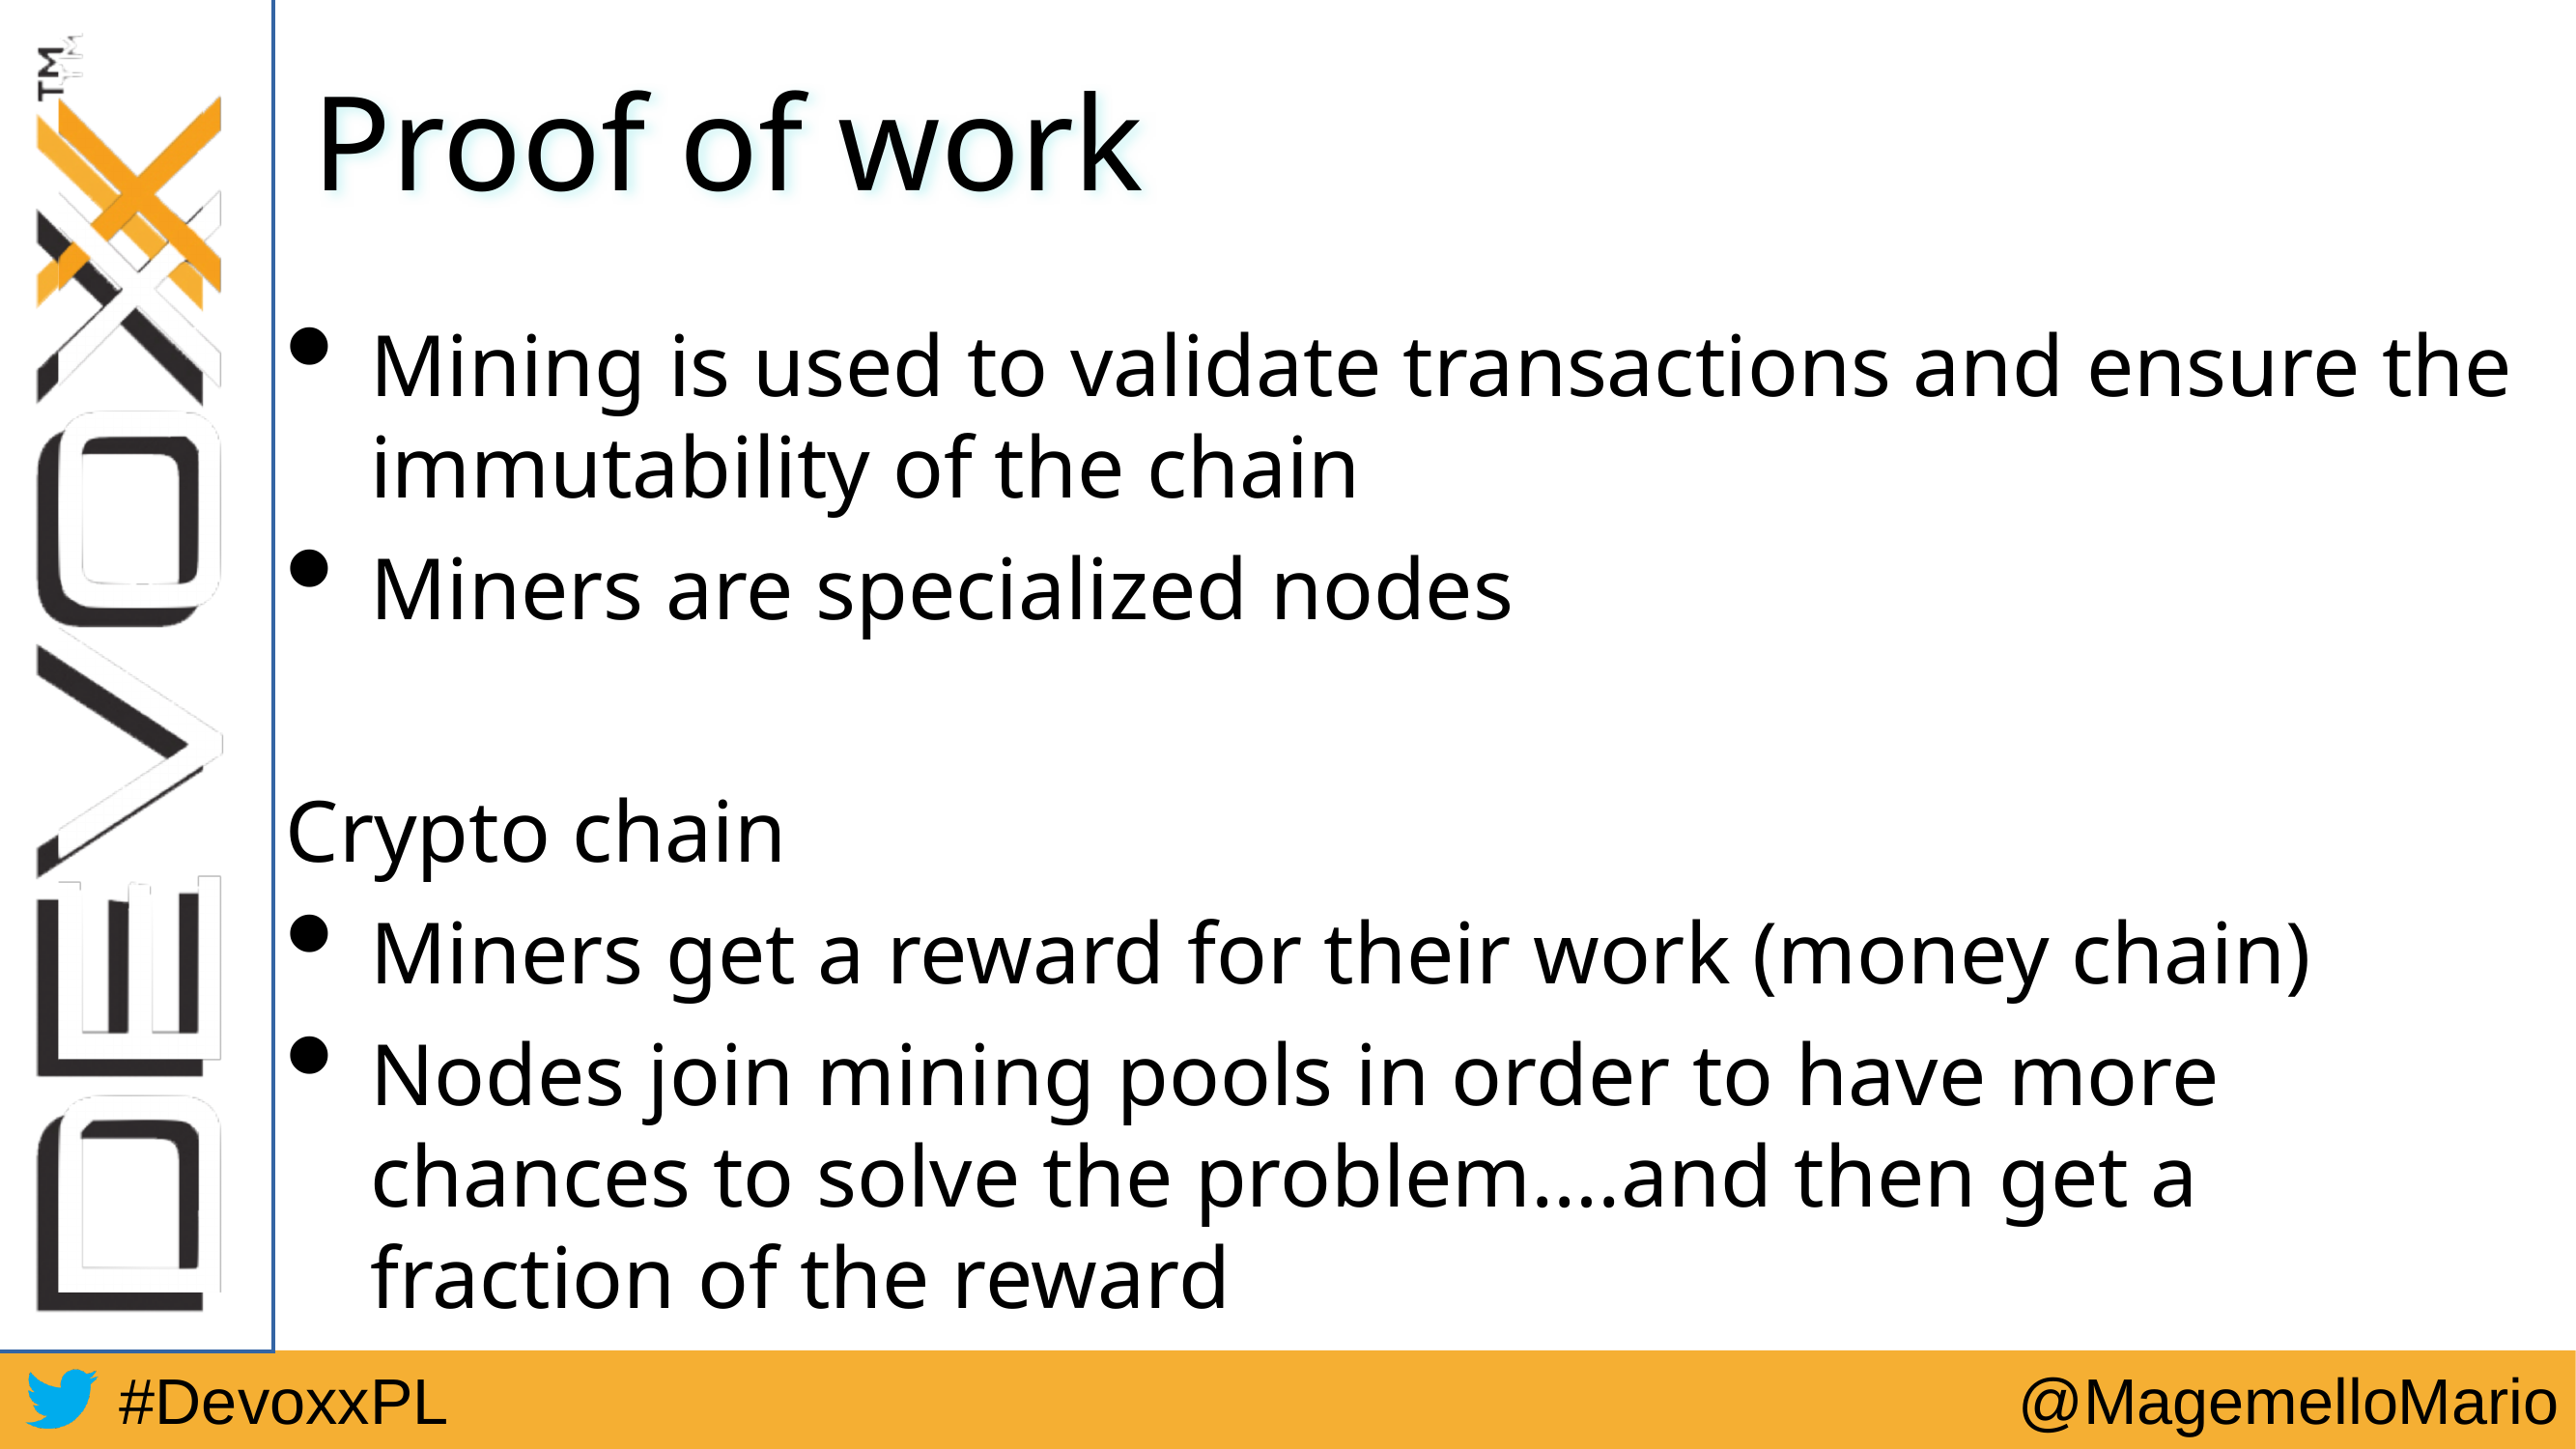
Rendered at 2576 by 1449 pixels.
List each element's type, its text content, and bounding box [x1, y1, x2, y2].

picture [0, 1353, 123, 1449]
picture [59, 34, 223, 1292]
picture [0, 39, 220, 1350]
title Proof of work [311, 19, 2522, 259]
list Mining is used to validate transactions and ensure the immutability of the chain Miners are specialized nodes Crypto chain Miners get a reward for their work (money chain) Nodes join mining pools in order to have more chances to solve the problem….and then get a fraction of the reward [250, 311, 2527, 1333]
